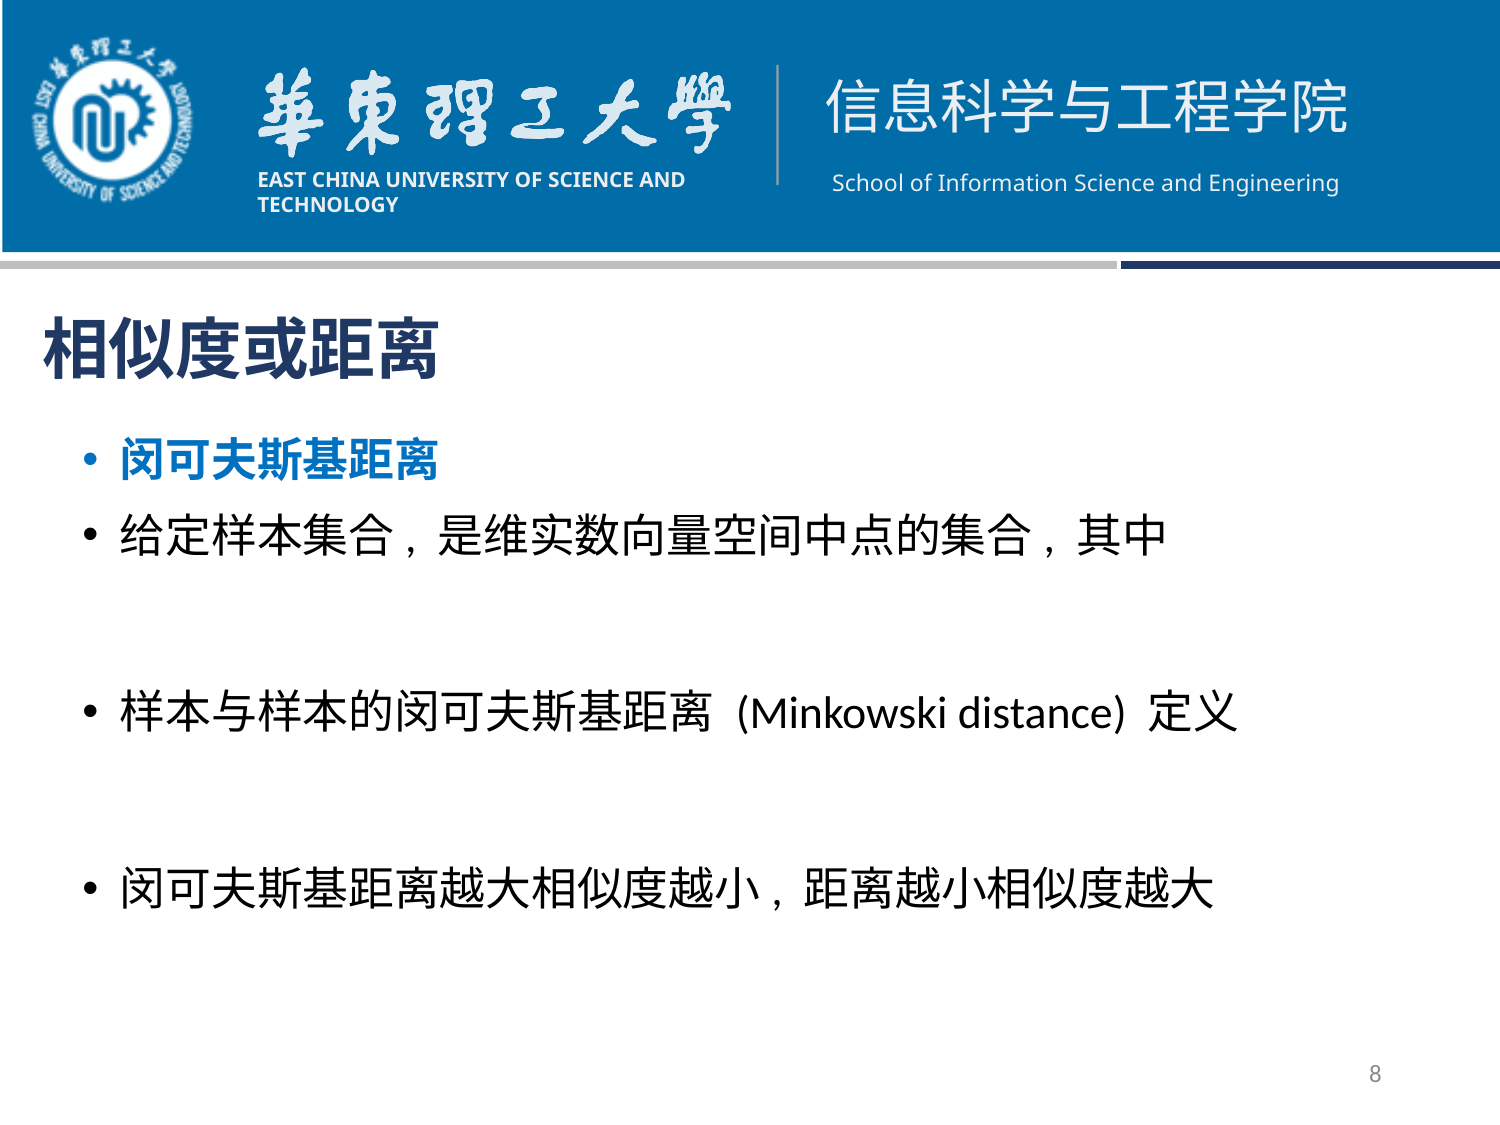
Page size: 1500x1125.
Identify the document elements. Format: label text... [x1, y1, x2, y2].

picture [22, 32, 202, 214]
slide_number 8 [1059, 1042, 1397, 1103]
text_box 相似度或距离 [30, 270, 1412, 434]
